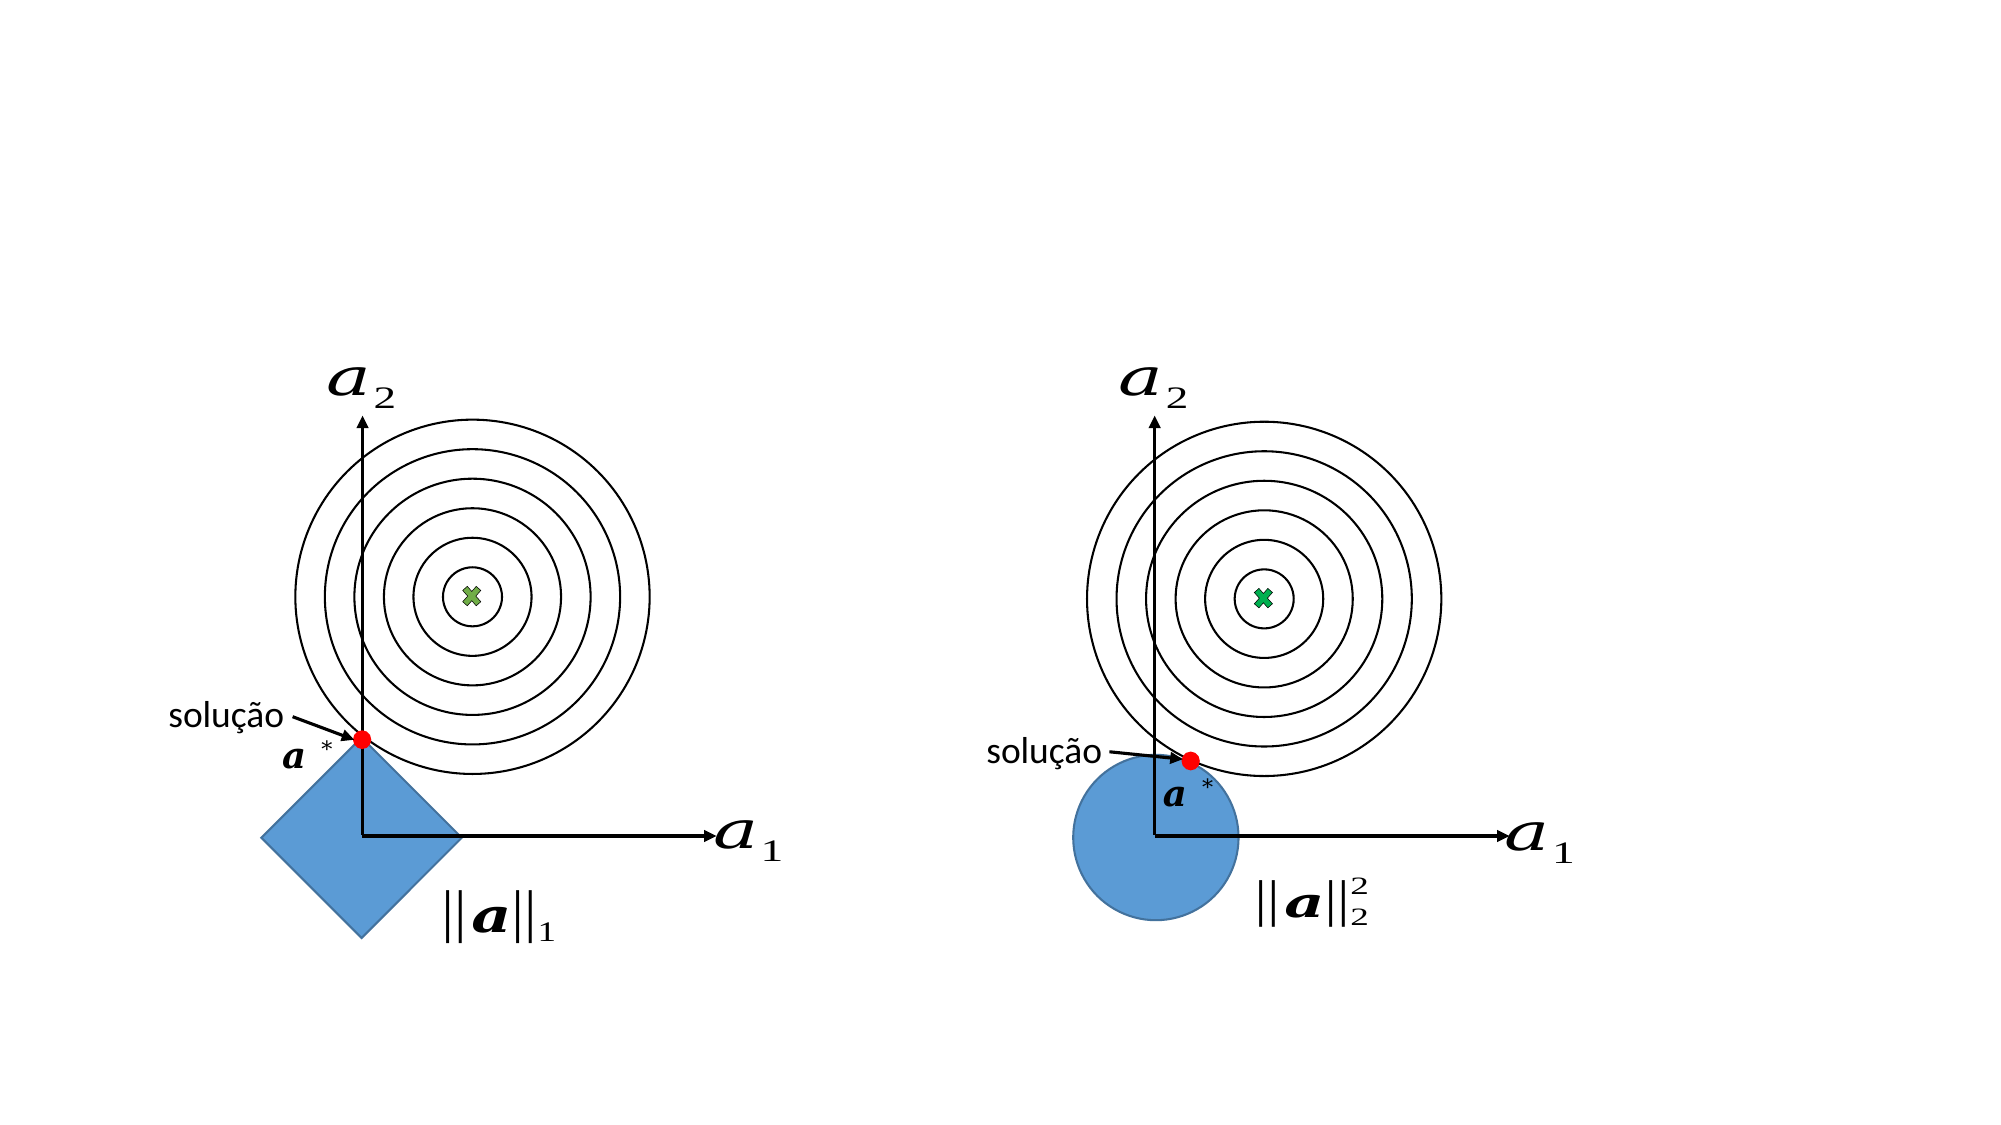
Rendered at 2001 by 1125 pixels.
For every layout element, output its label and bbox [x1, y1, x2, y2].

text_box [153, 350, 783, 949]
text_box [971, 350, 1575, 932]
